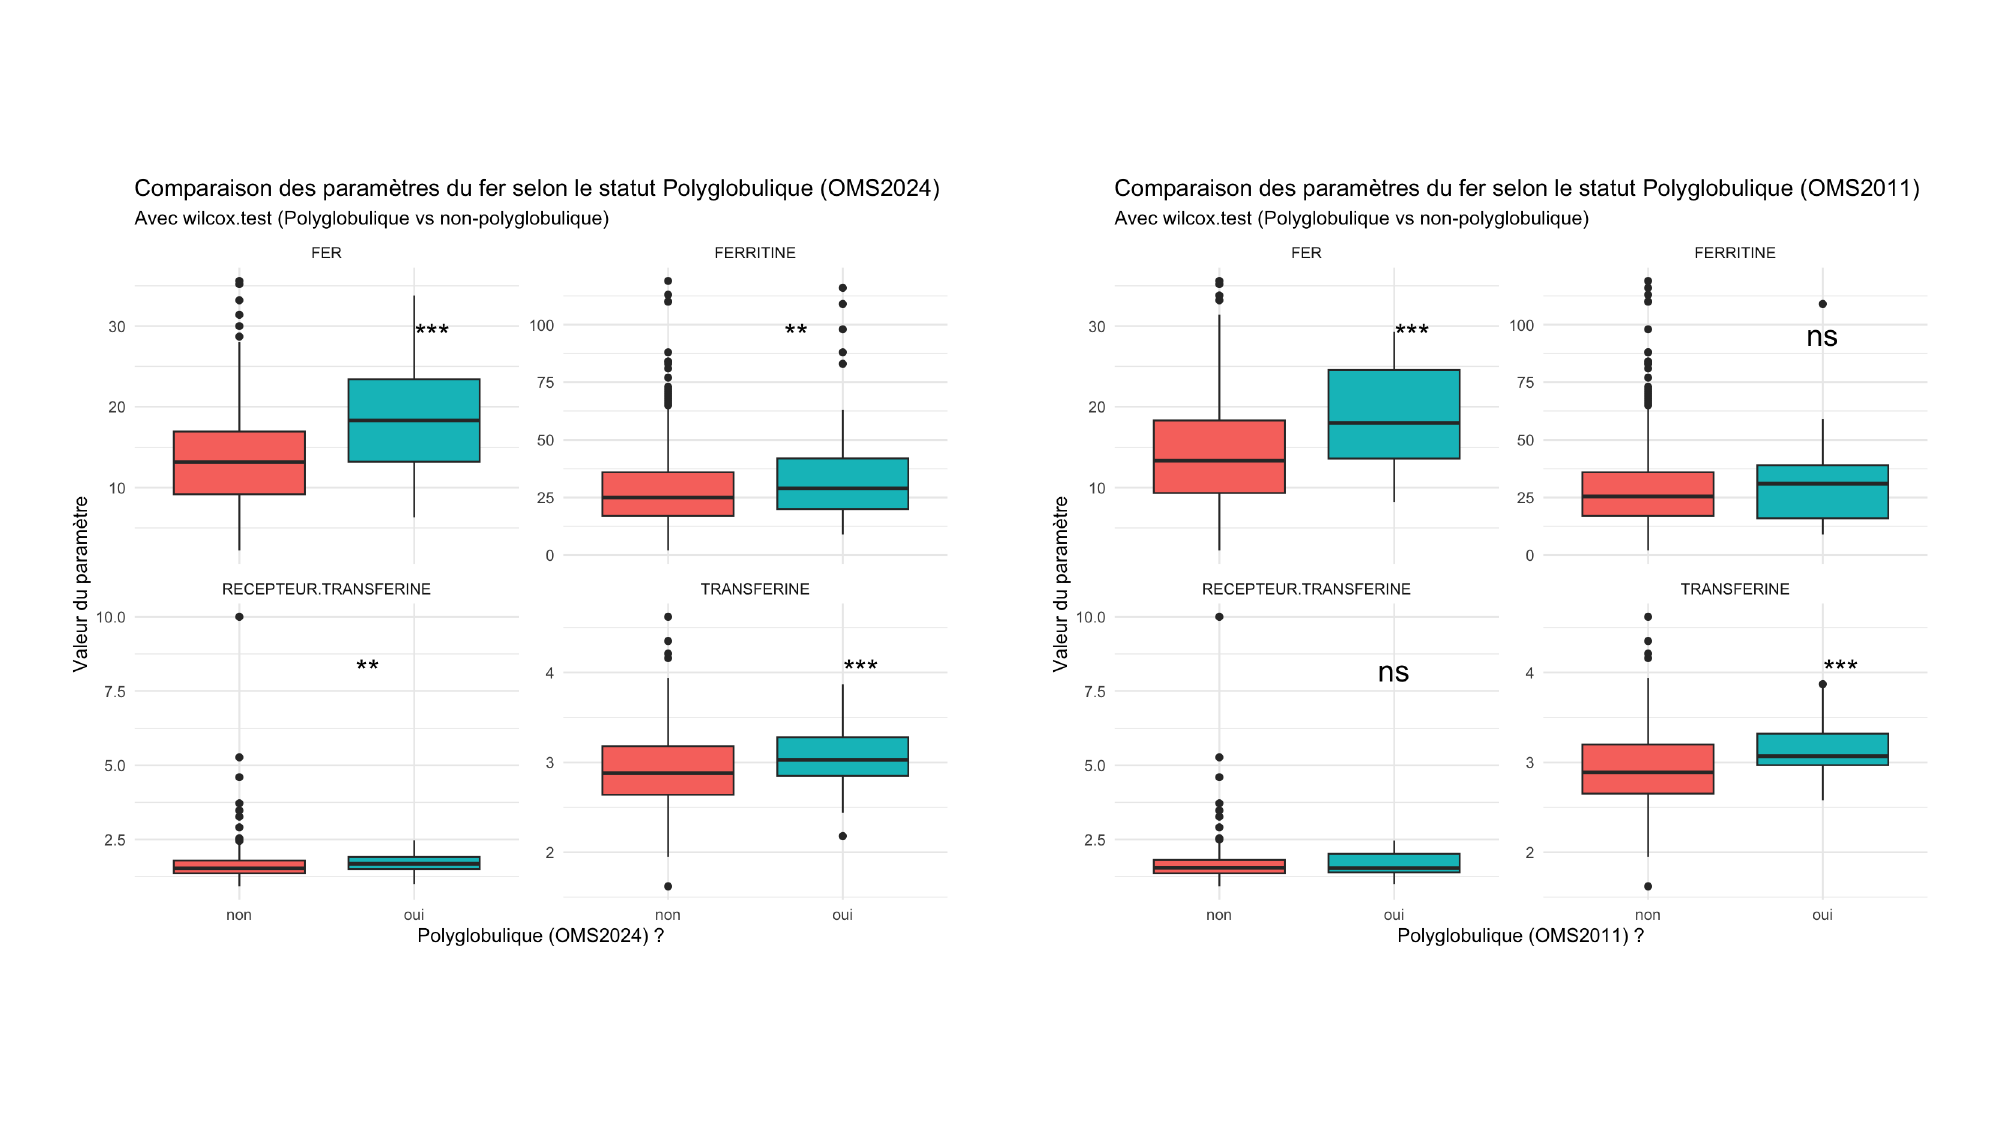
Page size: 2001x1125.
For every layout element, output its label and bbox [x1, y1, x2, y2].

picture [1042, 169, 1937, 956]
picture [62, 169, 958, 956]
